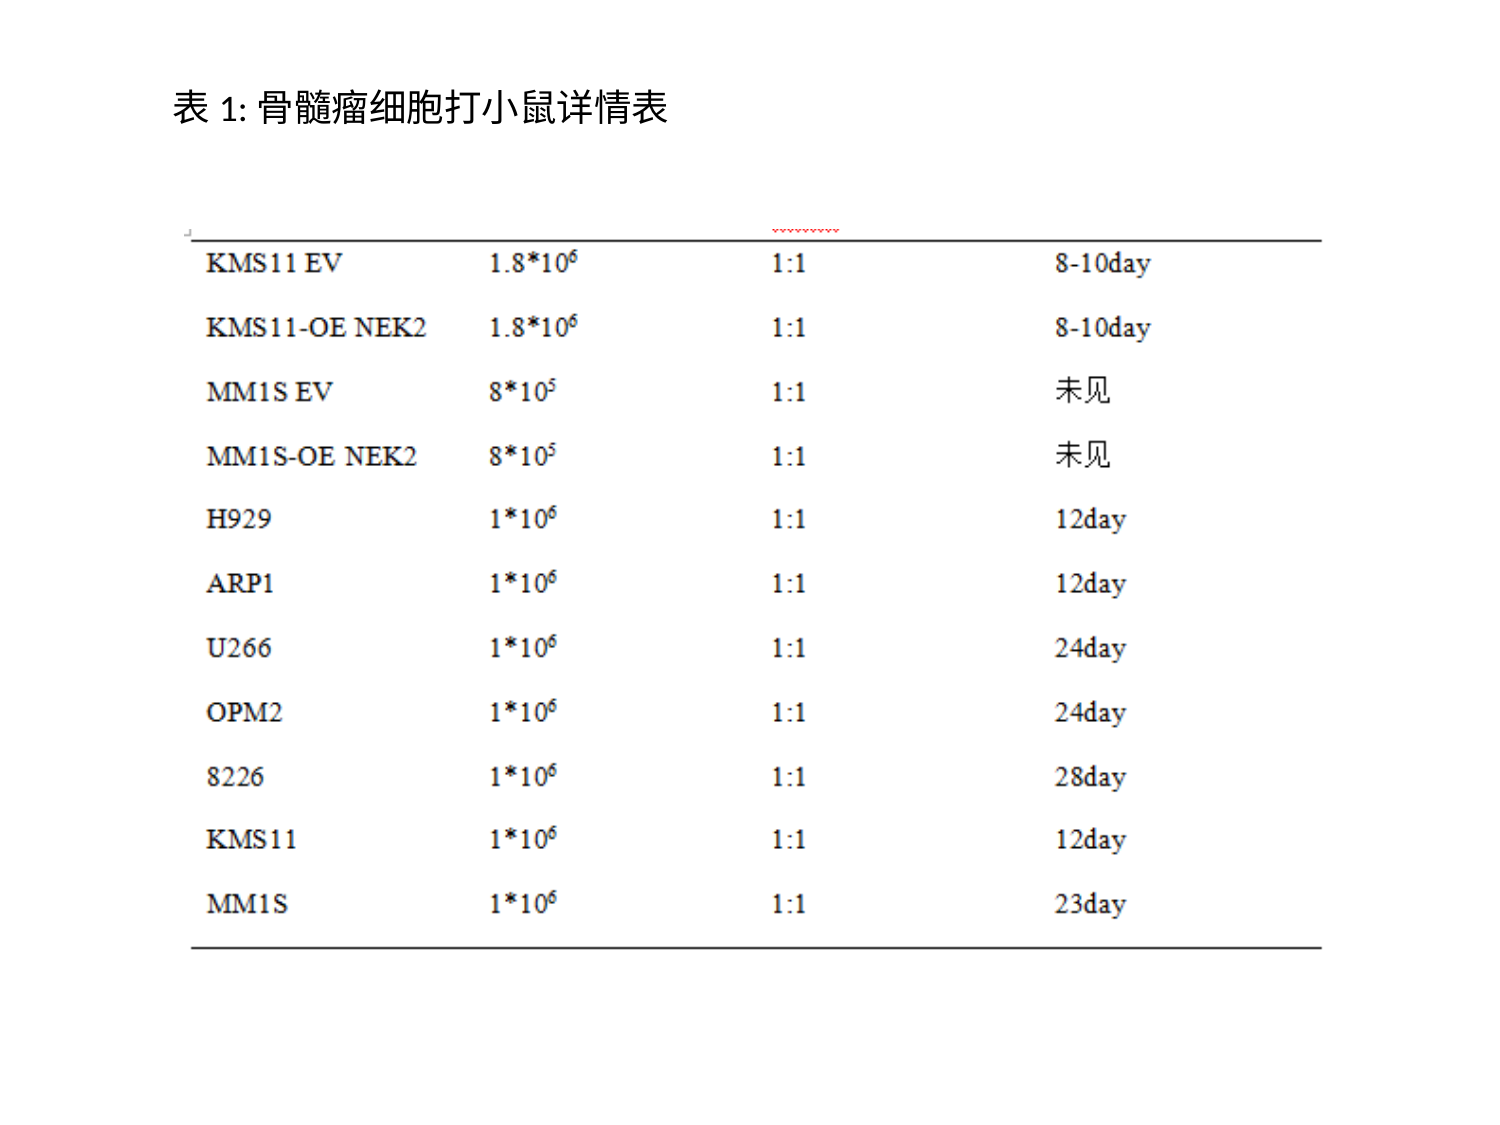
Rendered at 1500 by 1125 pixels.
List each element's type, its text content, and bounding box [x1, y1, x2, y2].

text_box 表1:骨髓瘤细胞打小鼠详情表 [157, 76, 1190, 136]
picture [184, 229, 1326, 976]
